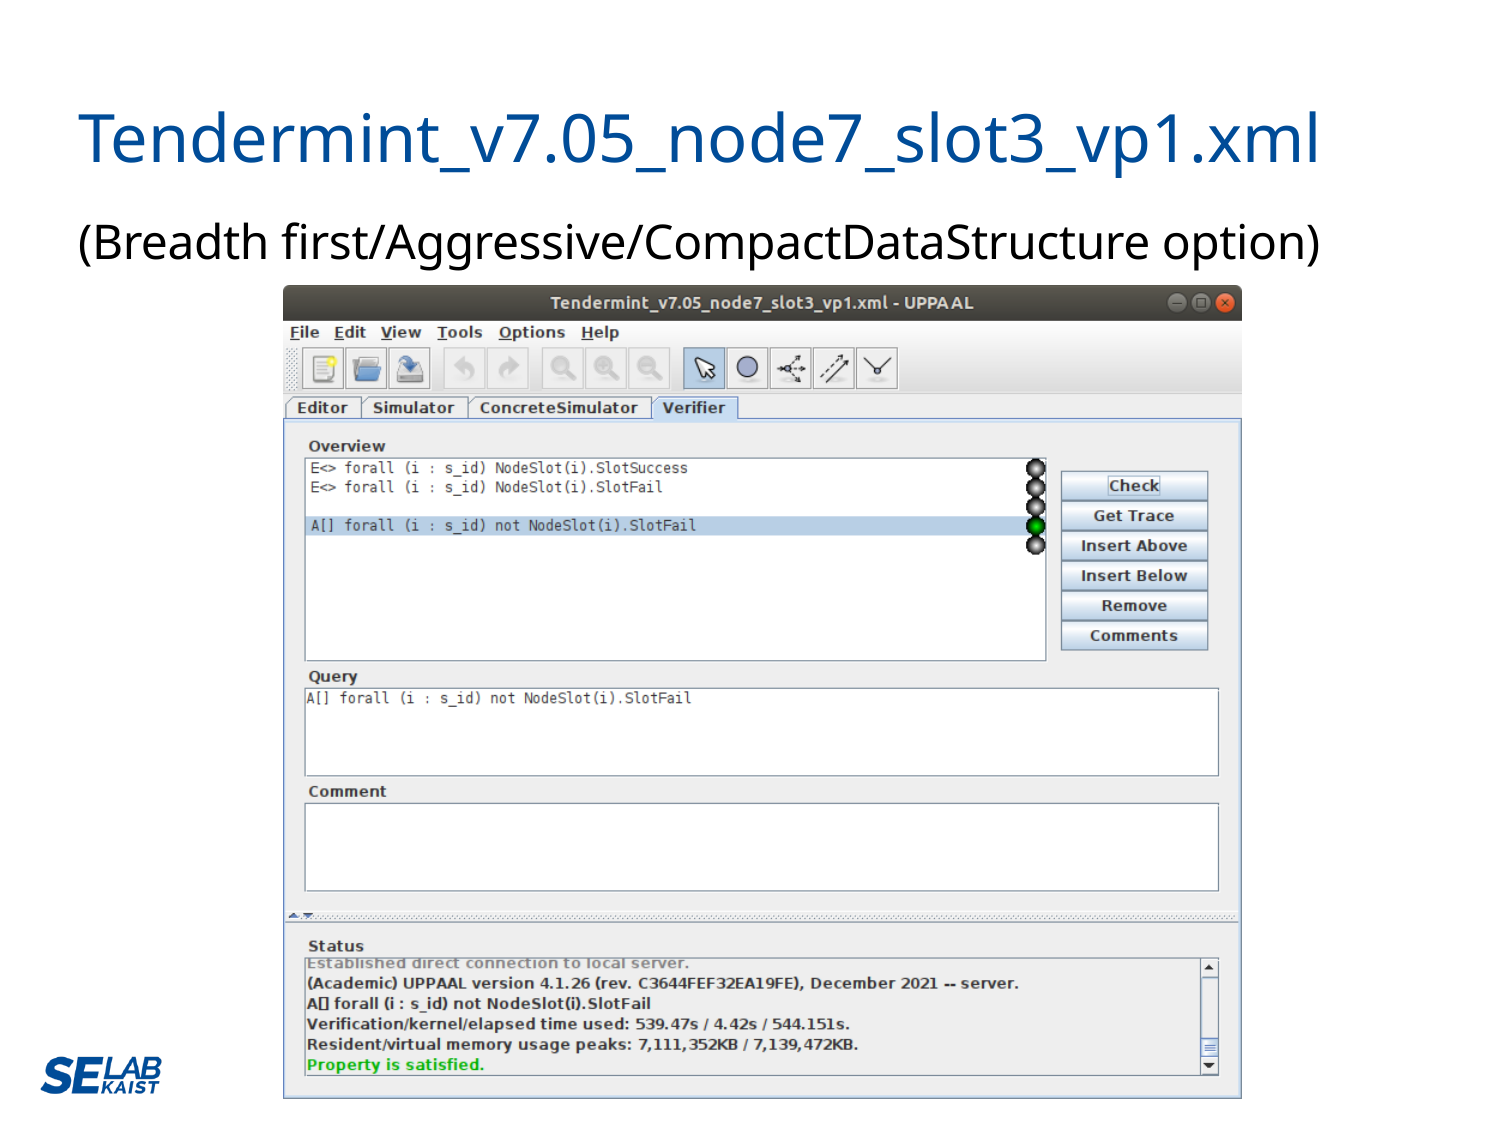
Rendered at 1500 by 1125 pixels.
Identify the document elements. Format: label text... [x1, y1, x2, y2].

picture [283, 284, 1242, 1099]
text_box Tendermint_v7.05_node7_slot3_vp1.xml [63, 81, 1434, 200]
text_box (Breadth first/Aggressive/CompactDataStructure option) [63, 204, 1434, 986]
picture [37, 1047, 167, 1103]
